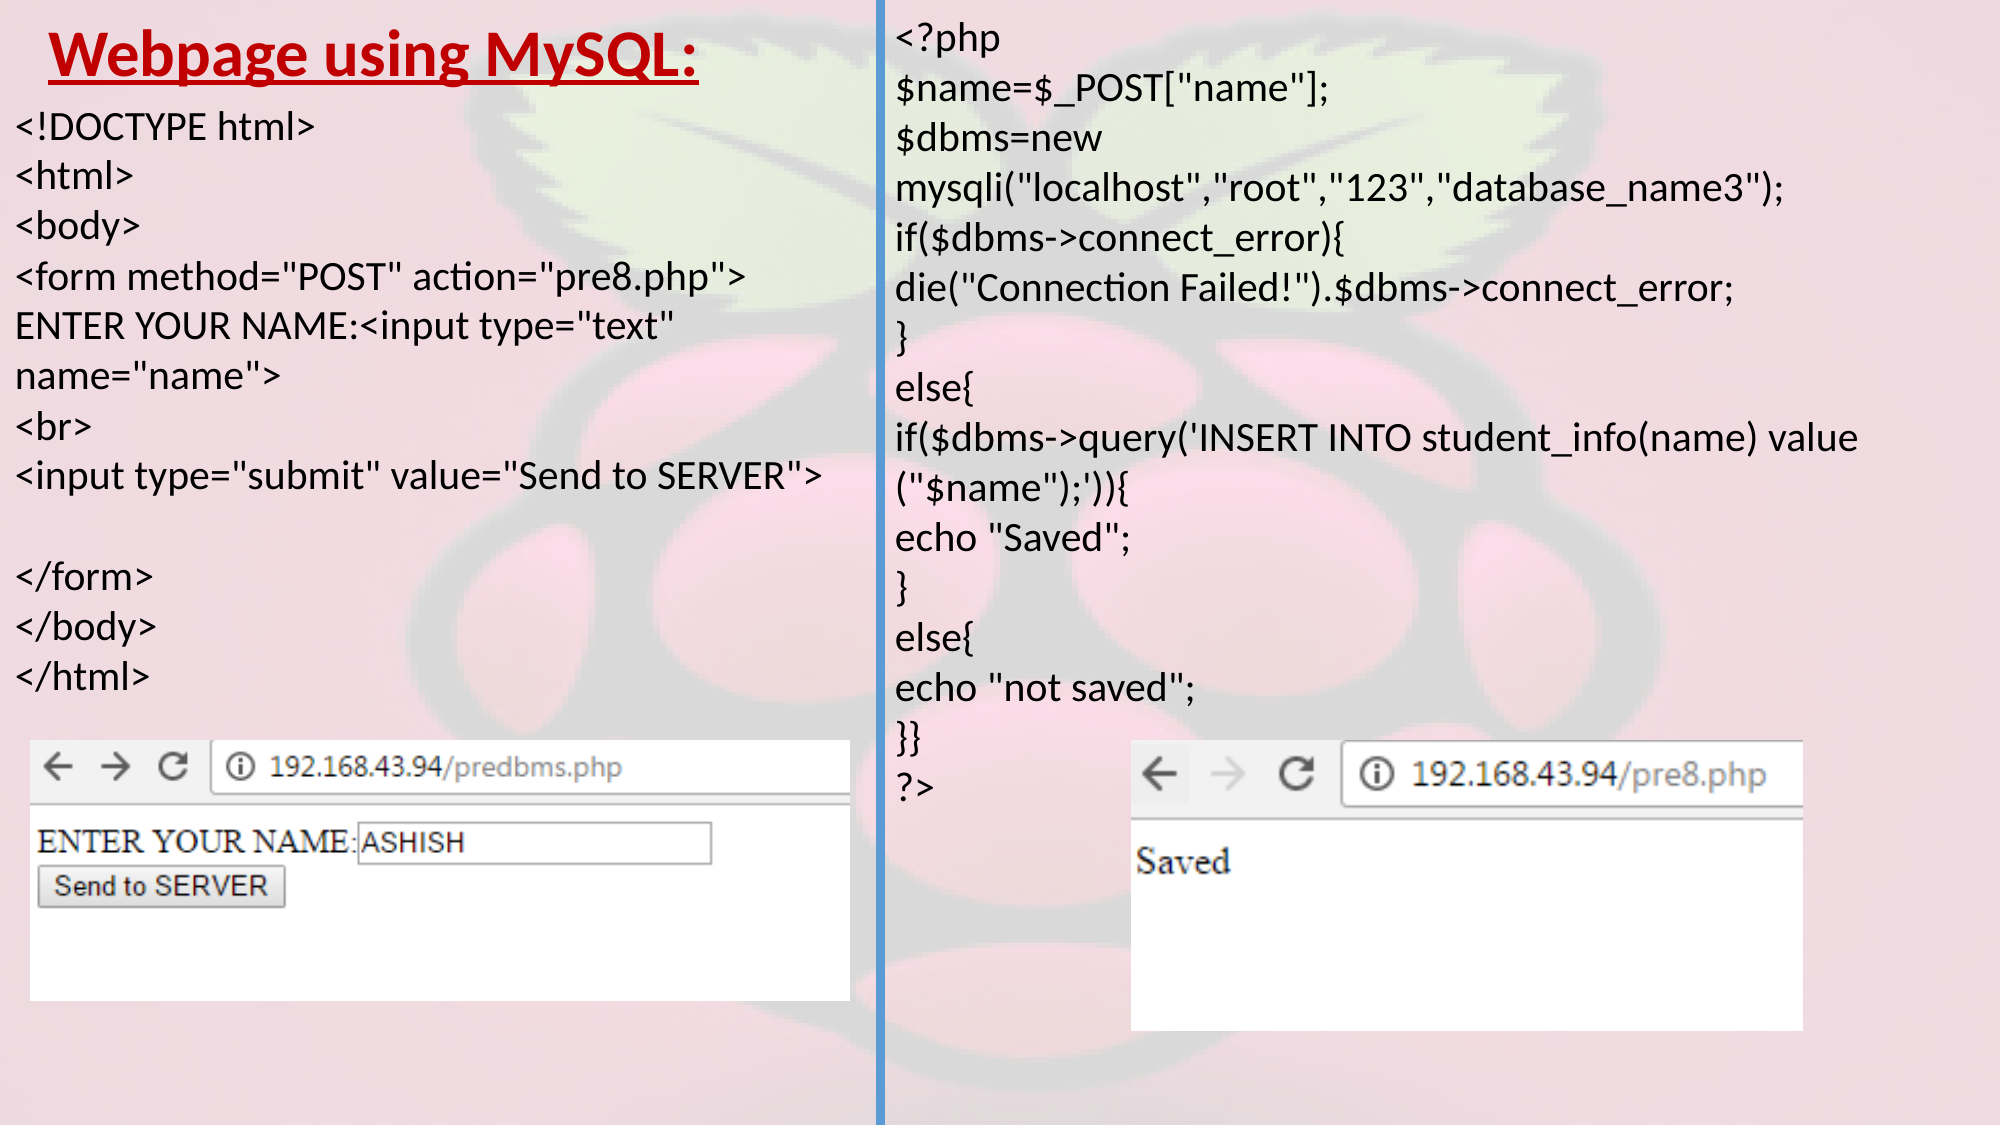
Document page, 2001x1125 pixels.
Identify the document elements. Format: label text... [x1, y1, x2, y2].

text_box <!DOCTYPE html> <html> <body> <form method="POST" action="pre8.php"> ENTER YOUR NAME:<input type="text" name="name"> <br> <input type="submit" value="Send to SERVER"> </form> </body> </html> [0, 90, 876, 756]
picture [1131, 739, 1803, 1031]
picture [30, 740, 850, 1001]
text_box <?php $name=$_POST["name"]; $dbms=new mysqli("localhost","root","123","database_name3"); if($dbms->connect_error){ die("Connection Failed!").$dbms->connect_error; } else{ if($dbms->query('INSERT INTO student_info(name) value ("$name");')){ echo "Saved"; } else{ echo "not saved"; }} ?> [885, 2, 2000, 868]
text_box Webpage using MySQL: [33, 2, 714, 97]
